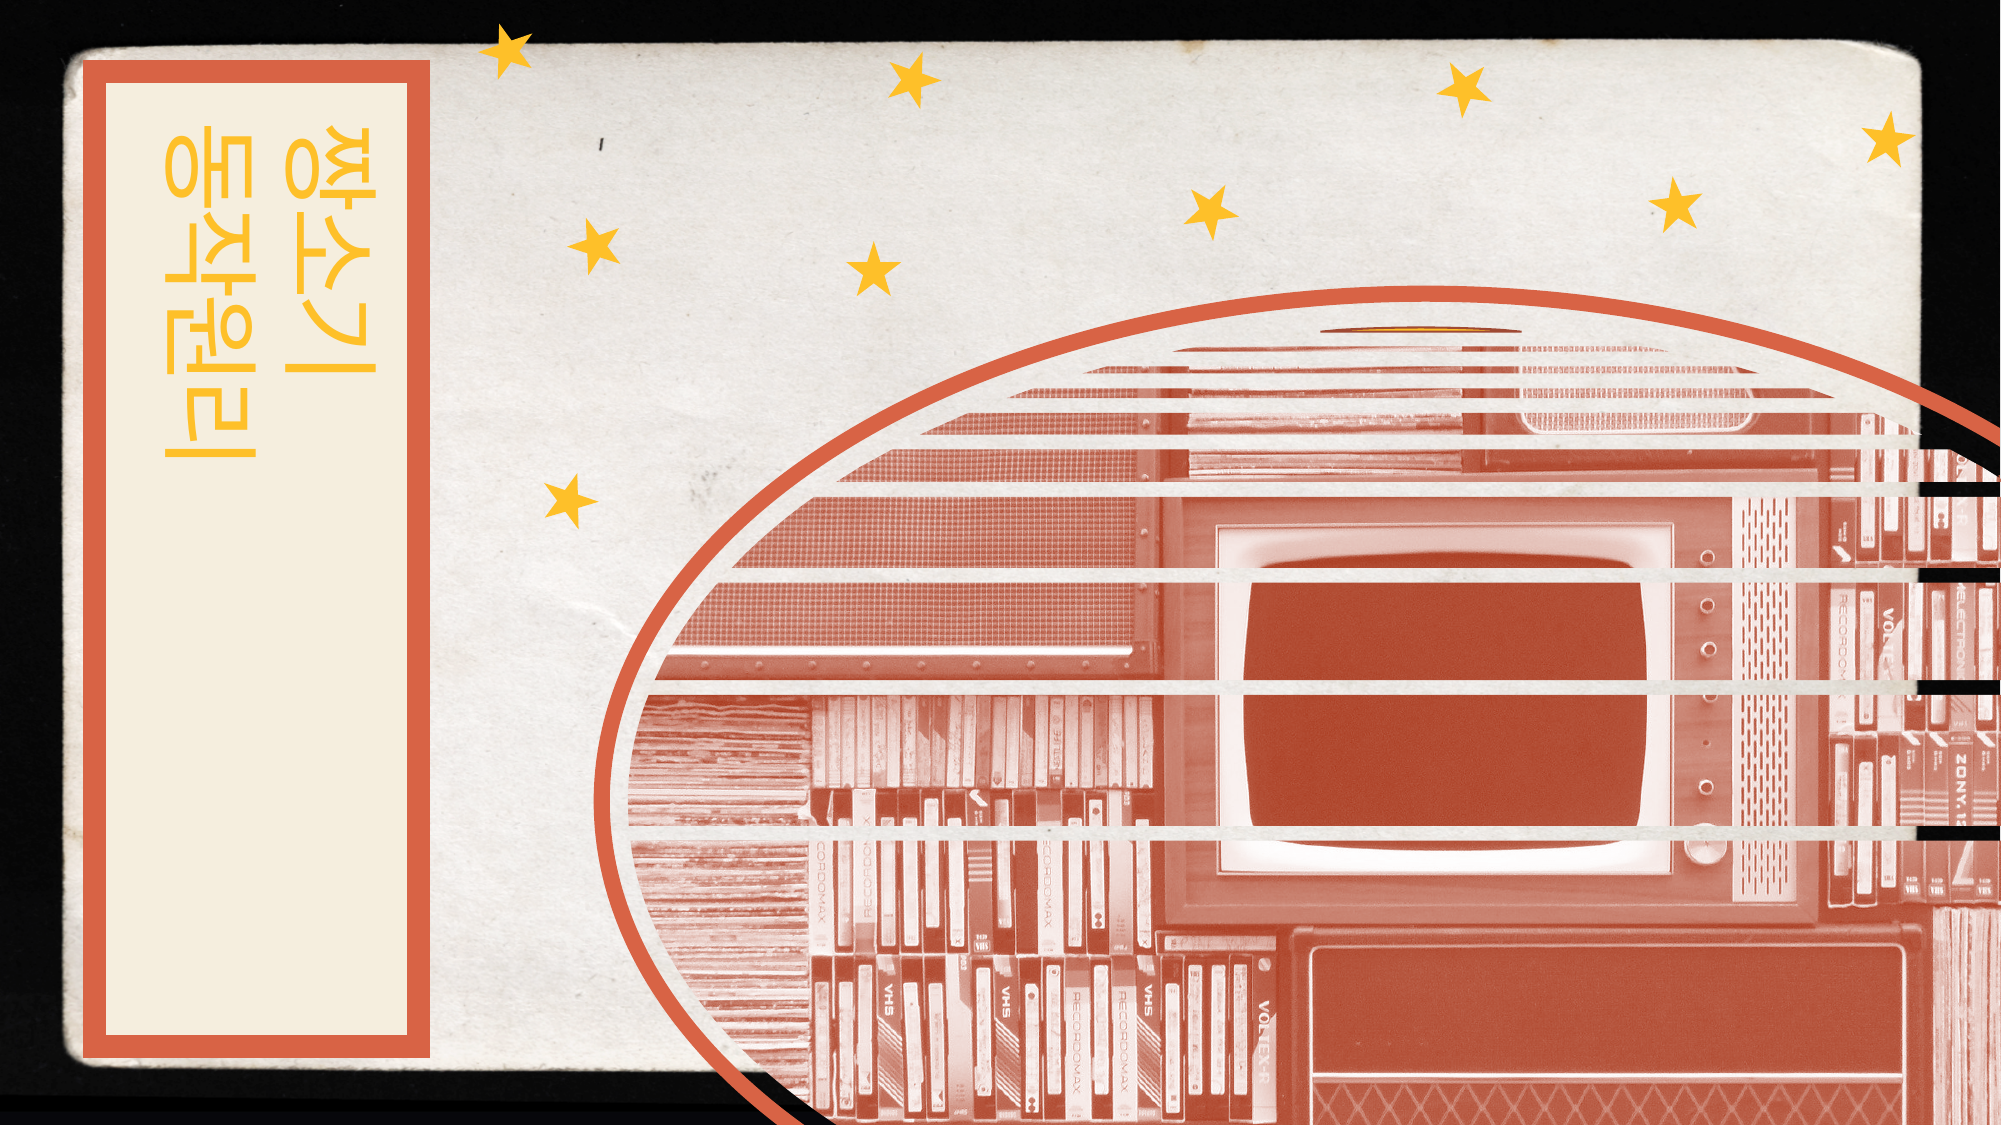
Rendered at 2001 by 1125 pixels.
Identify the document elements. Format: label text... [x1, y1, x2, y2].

text_box [1858, 107, 1920, 171]
picture [0, 0, 2001, 1125]
text_box [1644, 172, 1706, 237]
text_box [1432, 59, 1495, 122]
text_box [1180, 181, 1243, 245]
text_box 짱소기 동작원리 [127, 106, 401, 1019]
text_box [885, 48, 945, 113]
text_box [601, 293, 2000, 1125]
text_box [563, 214, 624, 279]
text_box [93, 70, 420, 1047]
text_box [843, 237, 905, 293]
picture [864, 286, 883, 293]
text_box [474, 20, 536, 84]
text_box [541, 470, 601, 533]
